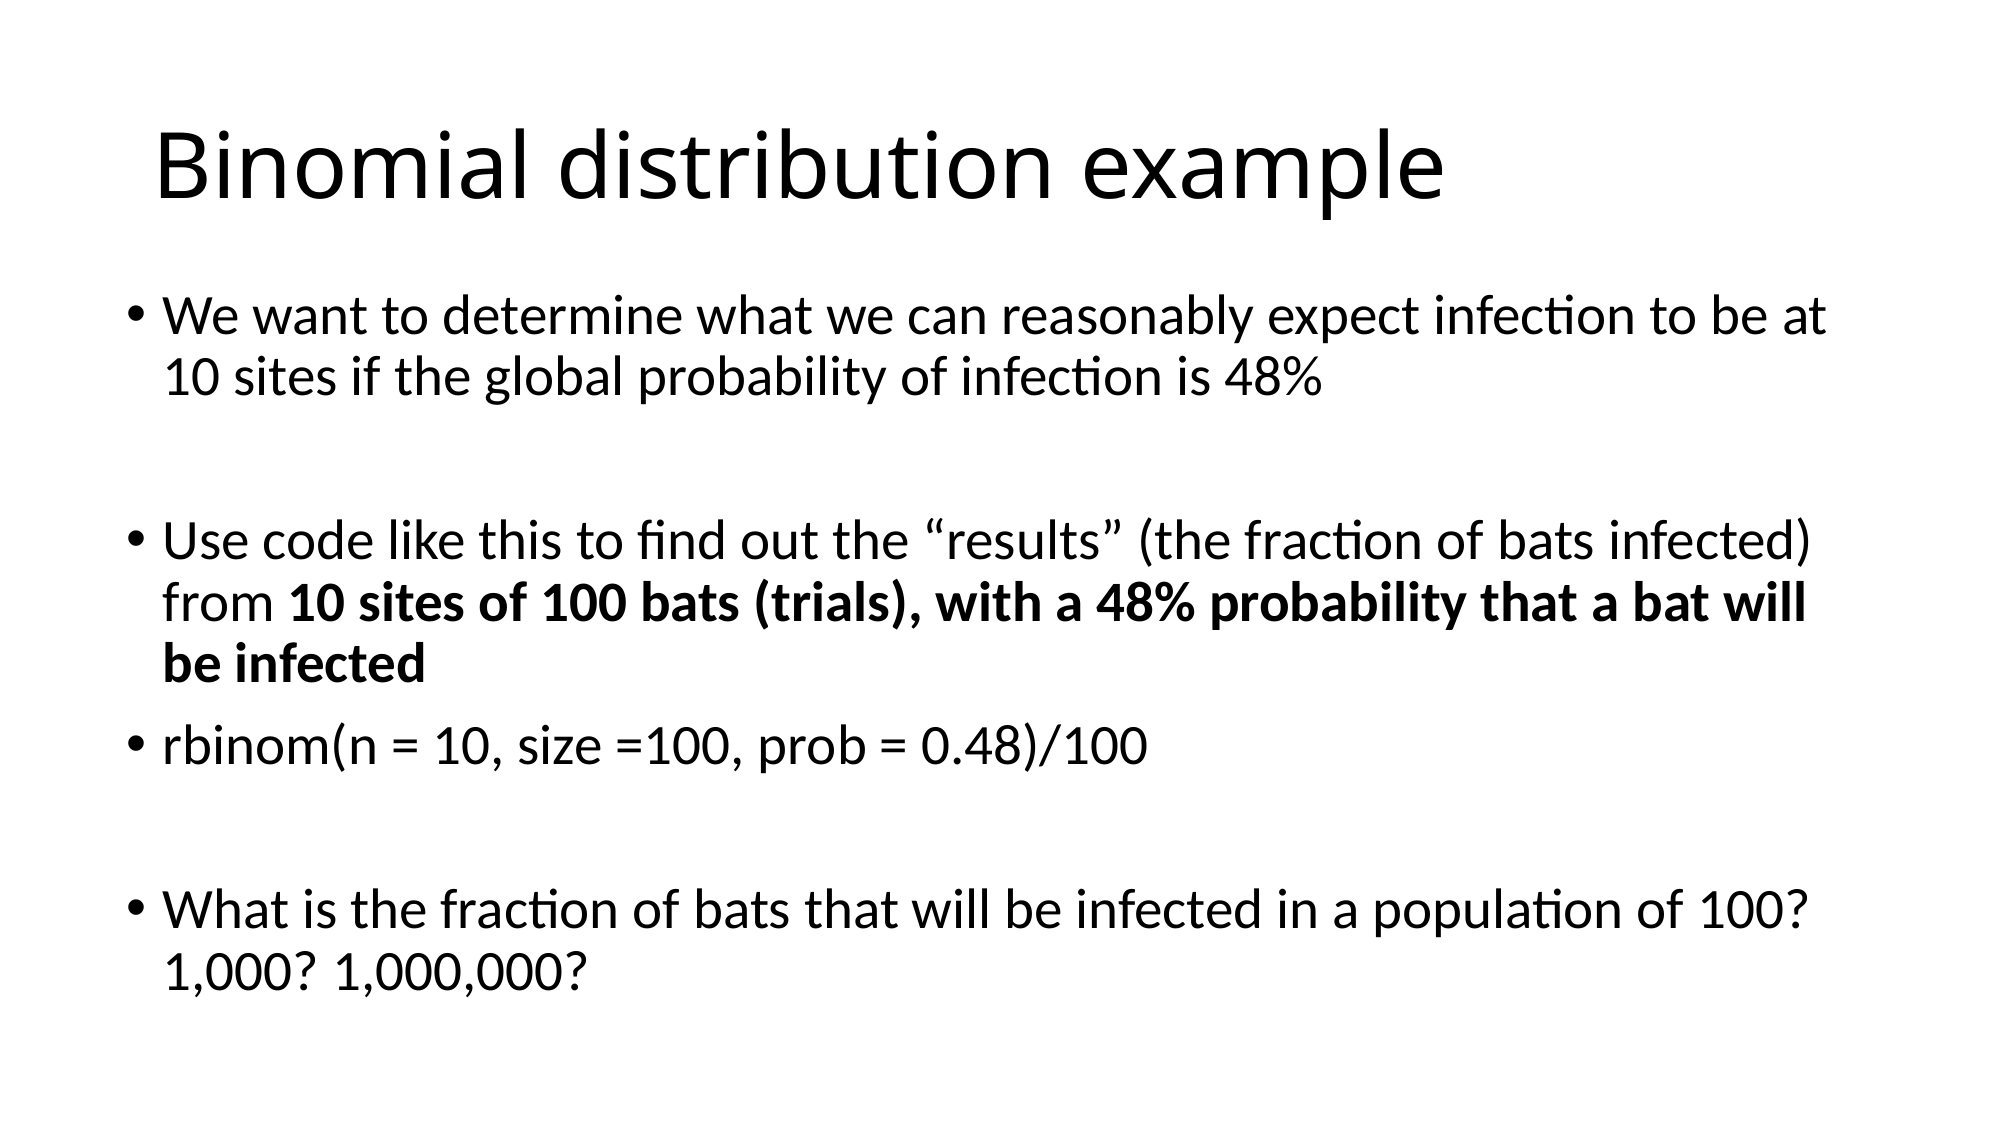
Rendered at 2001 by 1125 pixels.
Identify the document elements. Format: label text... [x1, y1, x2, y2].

list We want to determine what we can reasonably expect infection to be at 10 sites if the global probability of infection is 48% Use code like this to find out the “results” (the fraction of bats infected) from 10 sites of 100 bats (trials), with a 48% probability that a bat will be infected rbinom(n = 10, size =100, prob = 0.48)/100 What is the fraction of bats that will be infected in a population of 100? 1,000? 1,000,000? [110, 277, 1863, 1014]
title Binomial distribution example [137, 59, 1863, 277]
